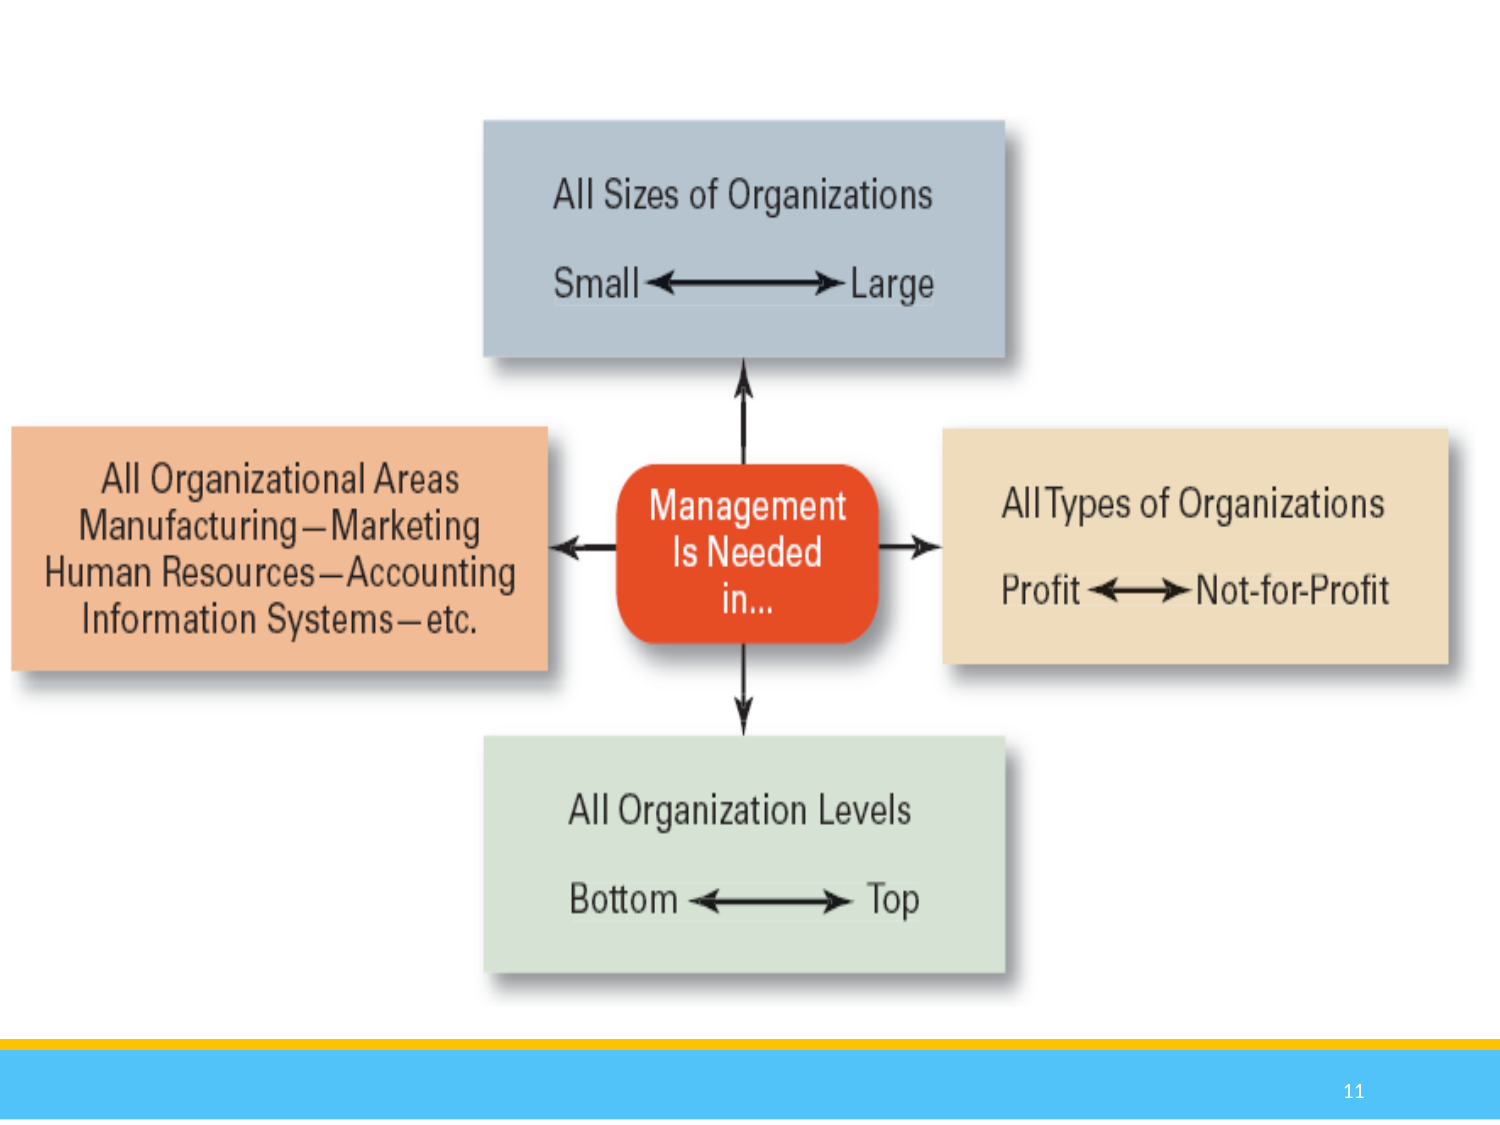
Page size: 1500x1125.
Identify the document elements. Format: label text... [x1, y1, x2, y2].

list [10, 115, 1477, 1008]
slide_number 11 [1218, 1059, 1380, 1120]
